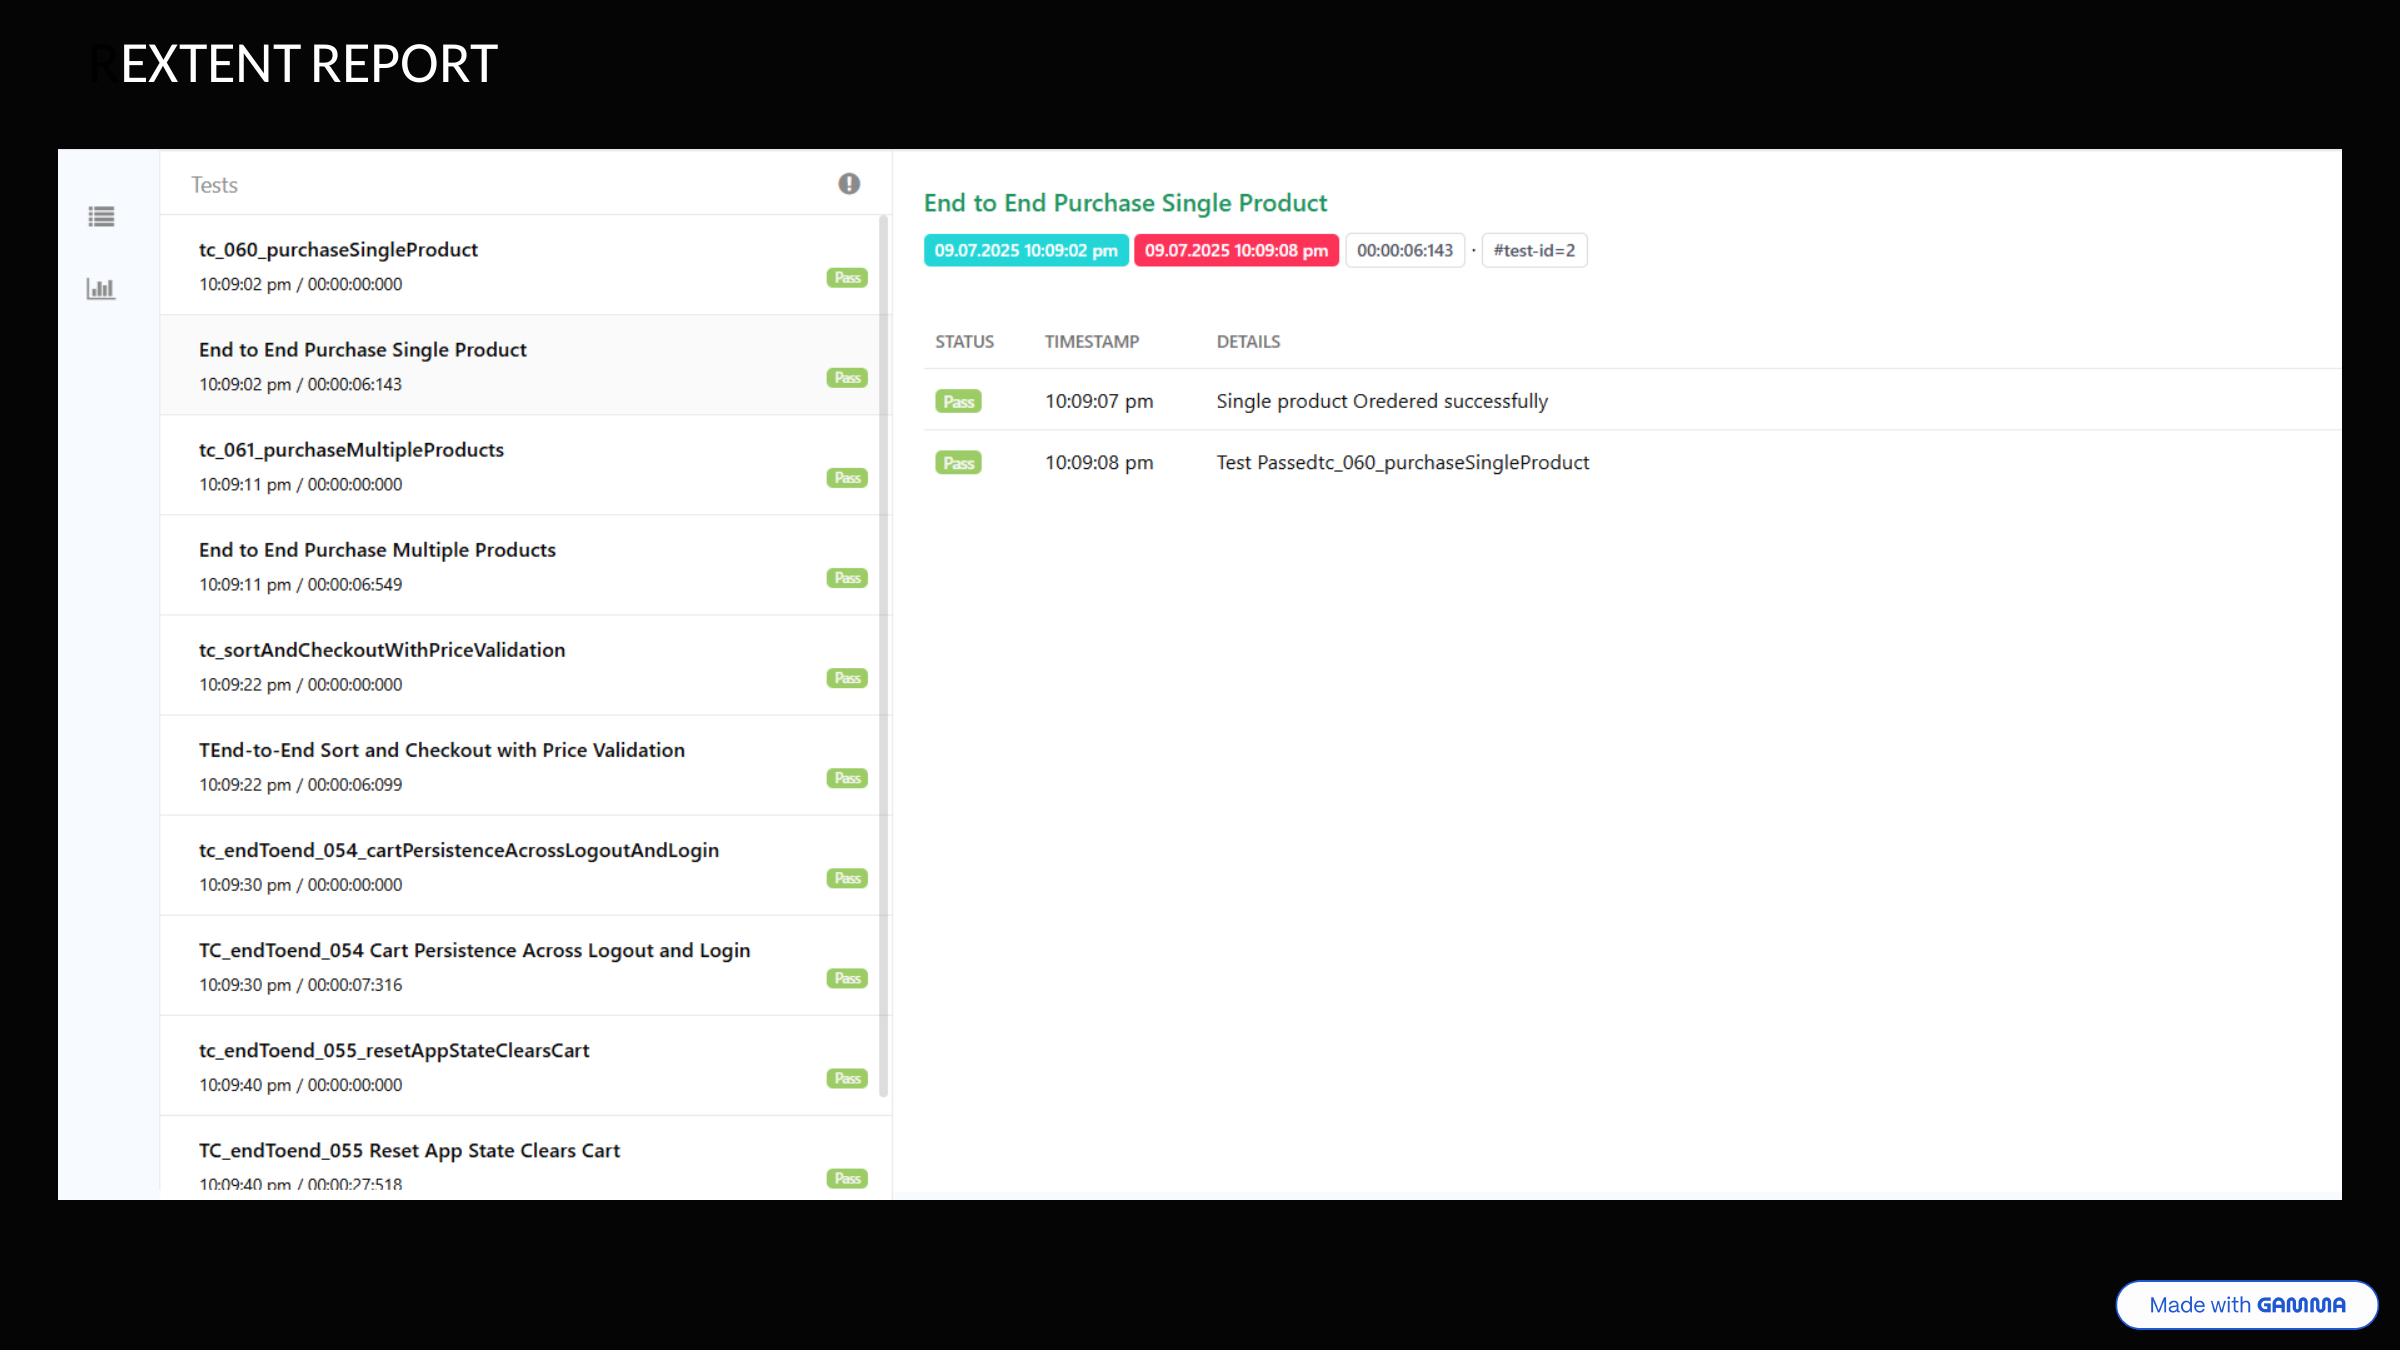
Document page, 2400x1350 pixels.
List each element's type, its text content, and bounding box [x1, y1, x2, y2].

picture [58, 149, 2342, 1200]
picture [2106, 1271, 2389, 1339]
text_box REXTENT REPORT [73, 16, 588, 102]
